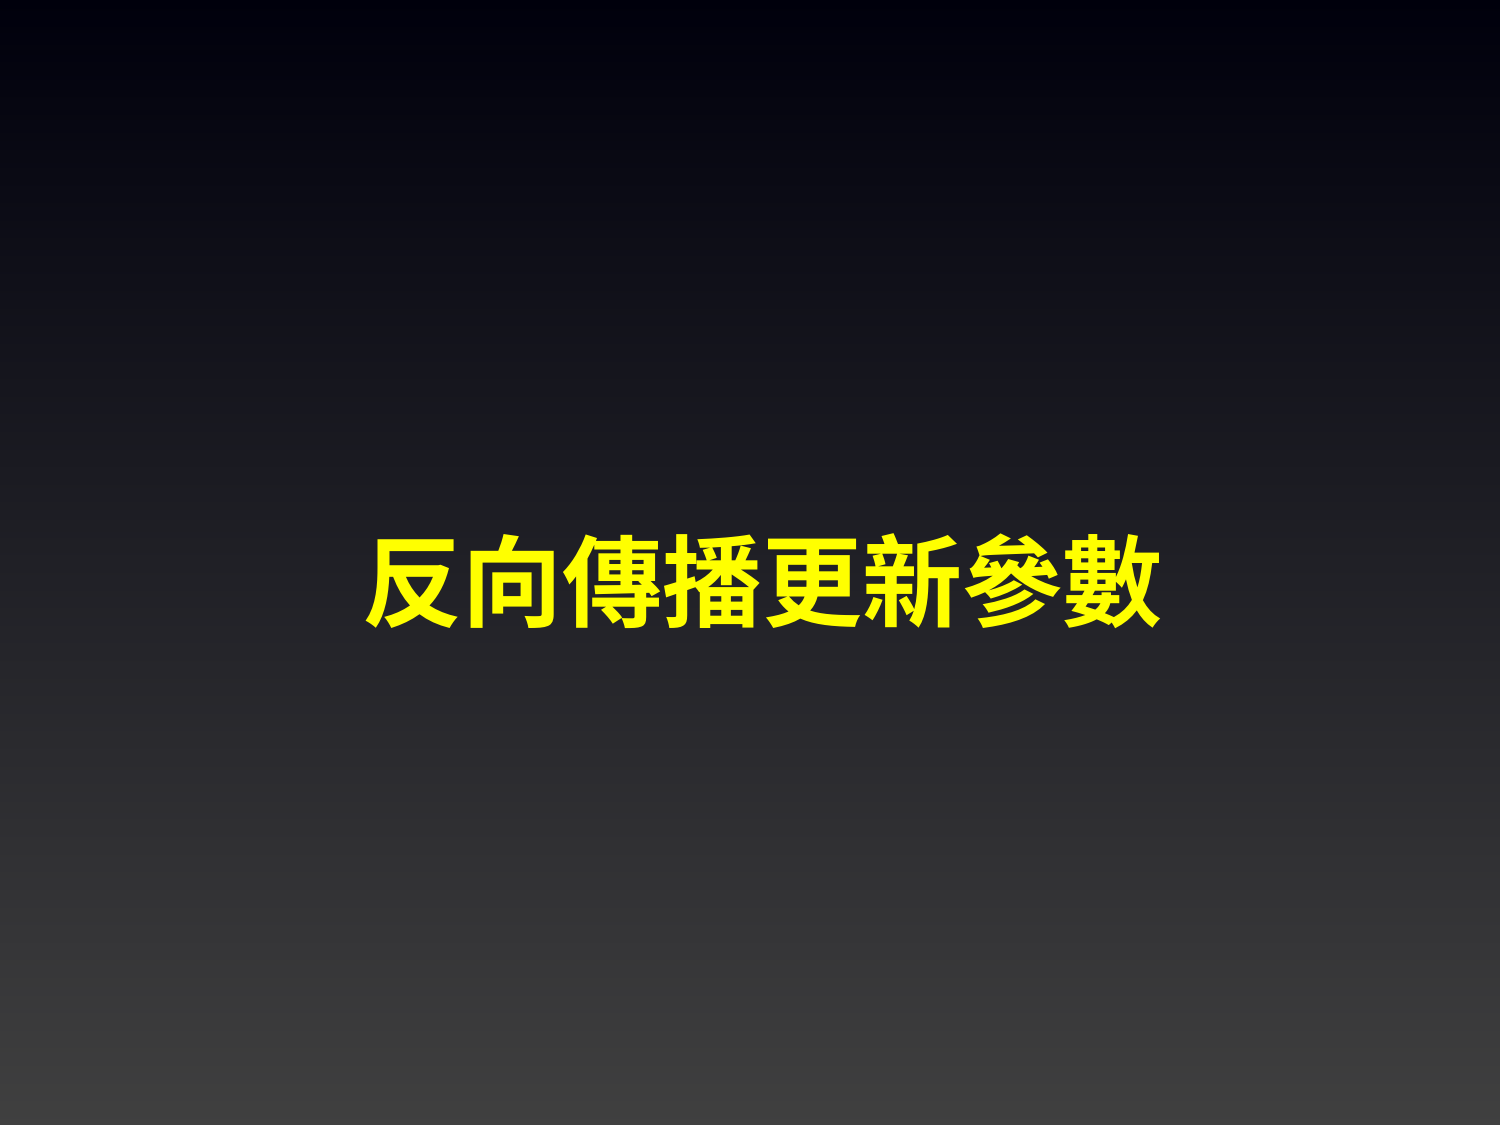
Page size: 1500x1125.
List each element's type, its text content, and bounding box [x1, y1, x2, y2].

text_box 反向傳播更新參數 [124, 512, 1400, 648]
